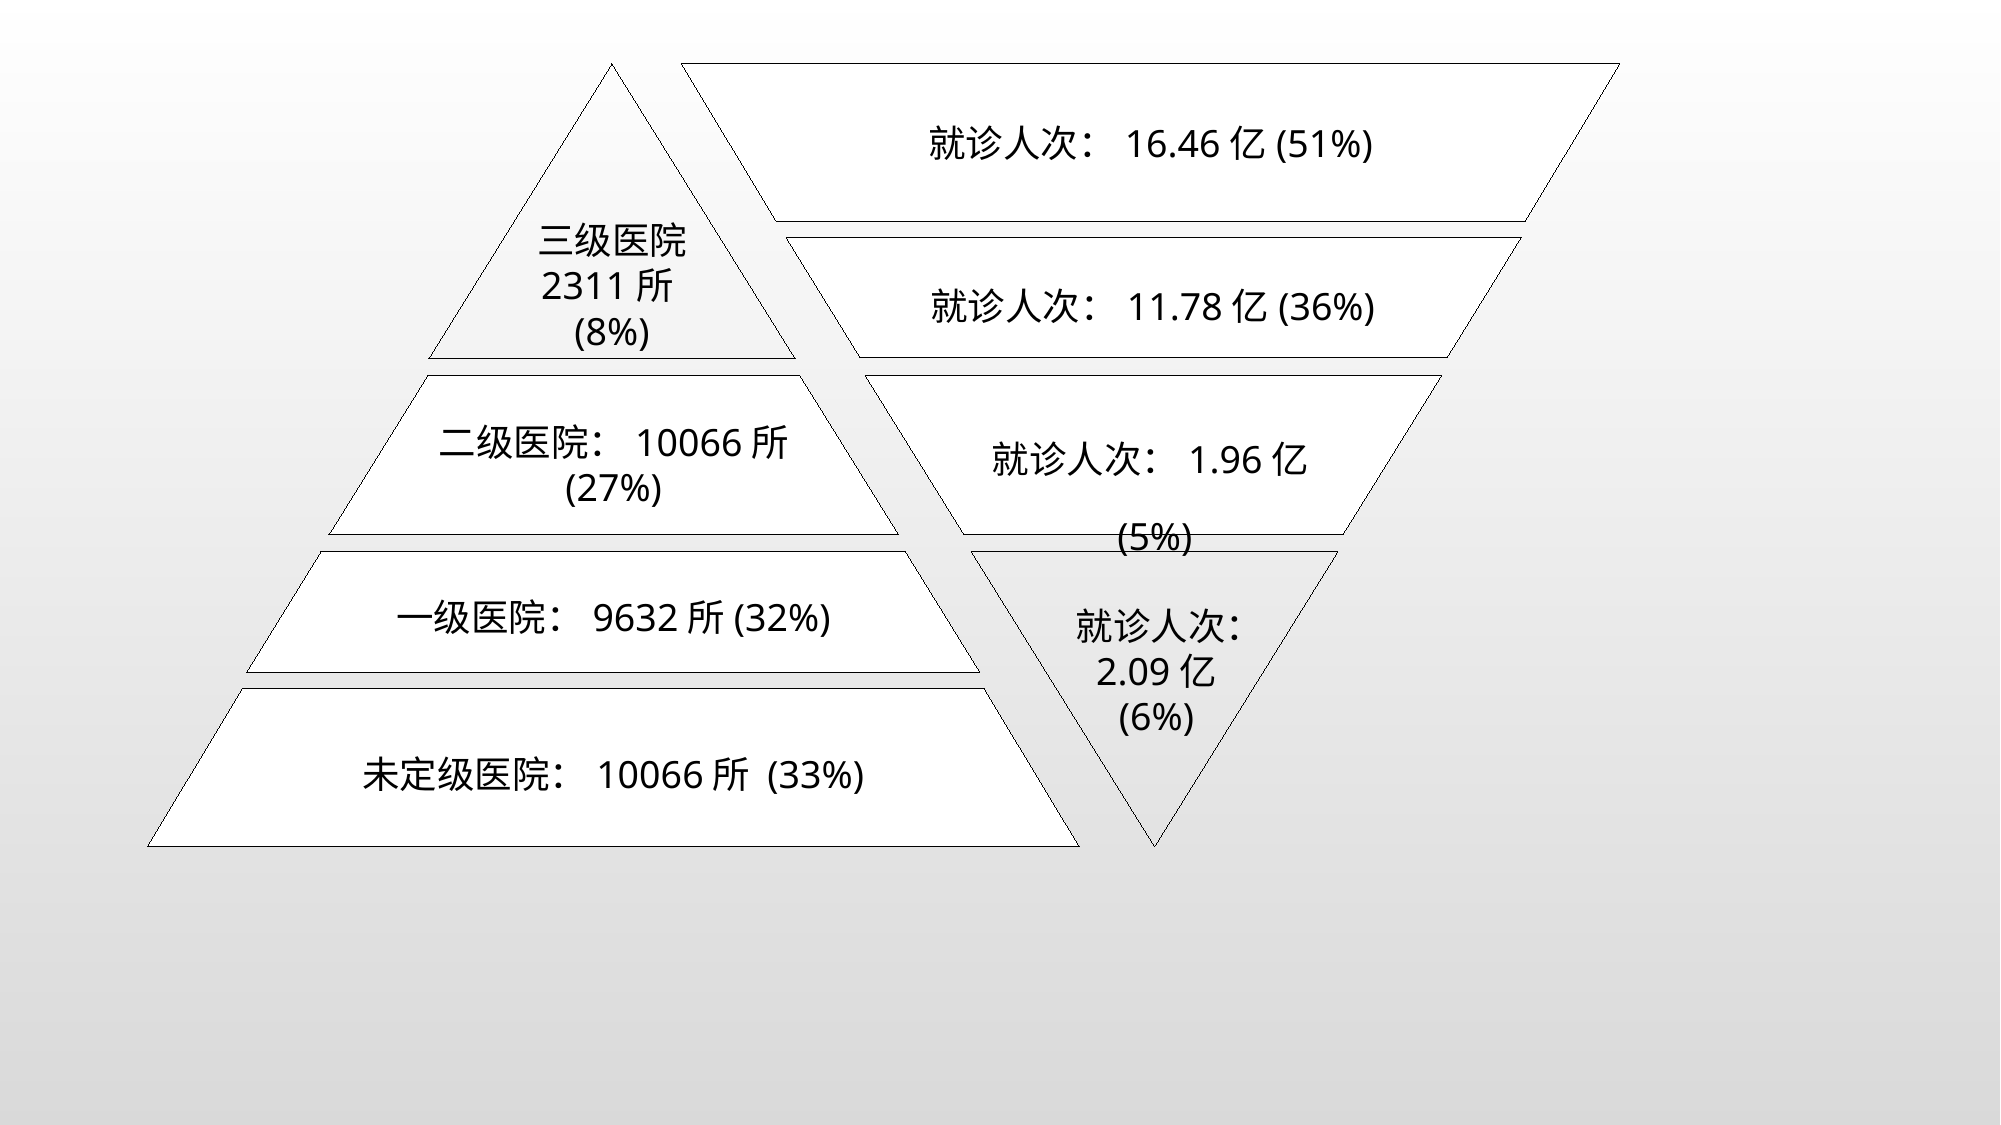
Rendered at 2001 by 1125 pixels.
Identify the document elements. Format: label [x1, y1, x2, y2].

text_box [147, 63, 1620, 847]
